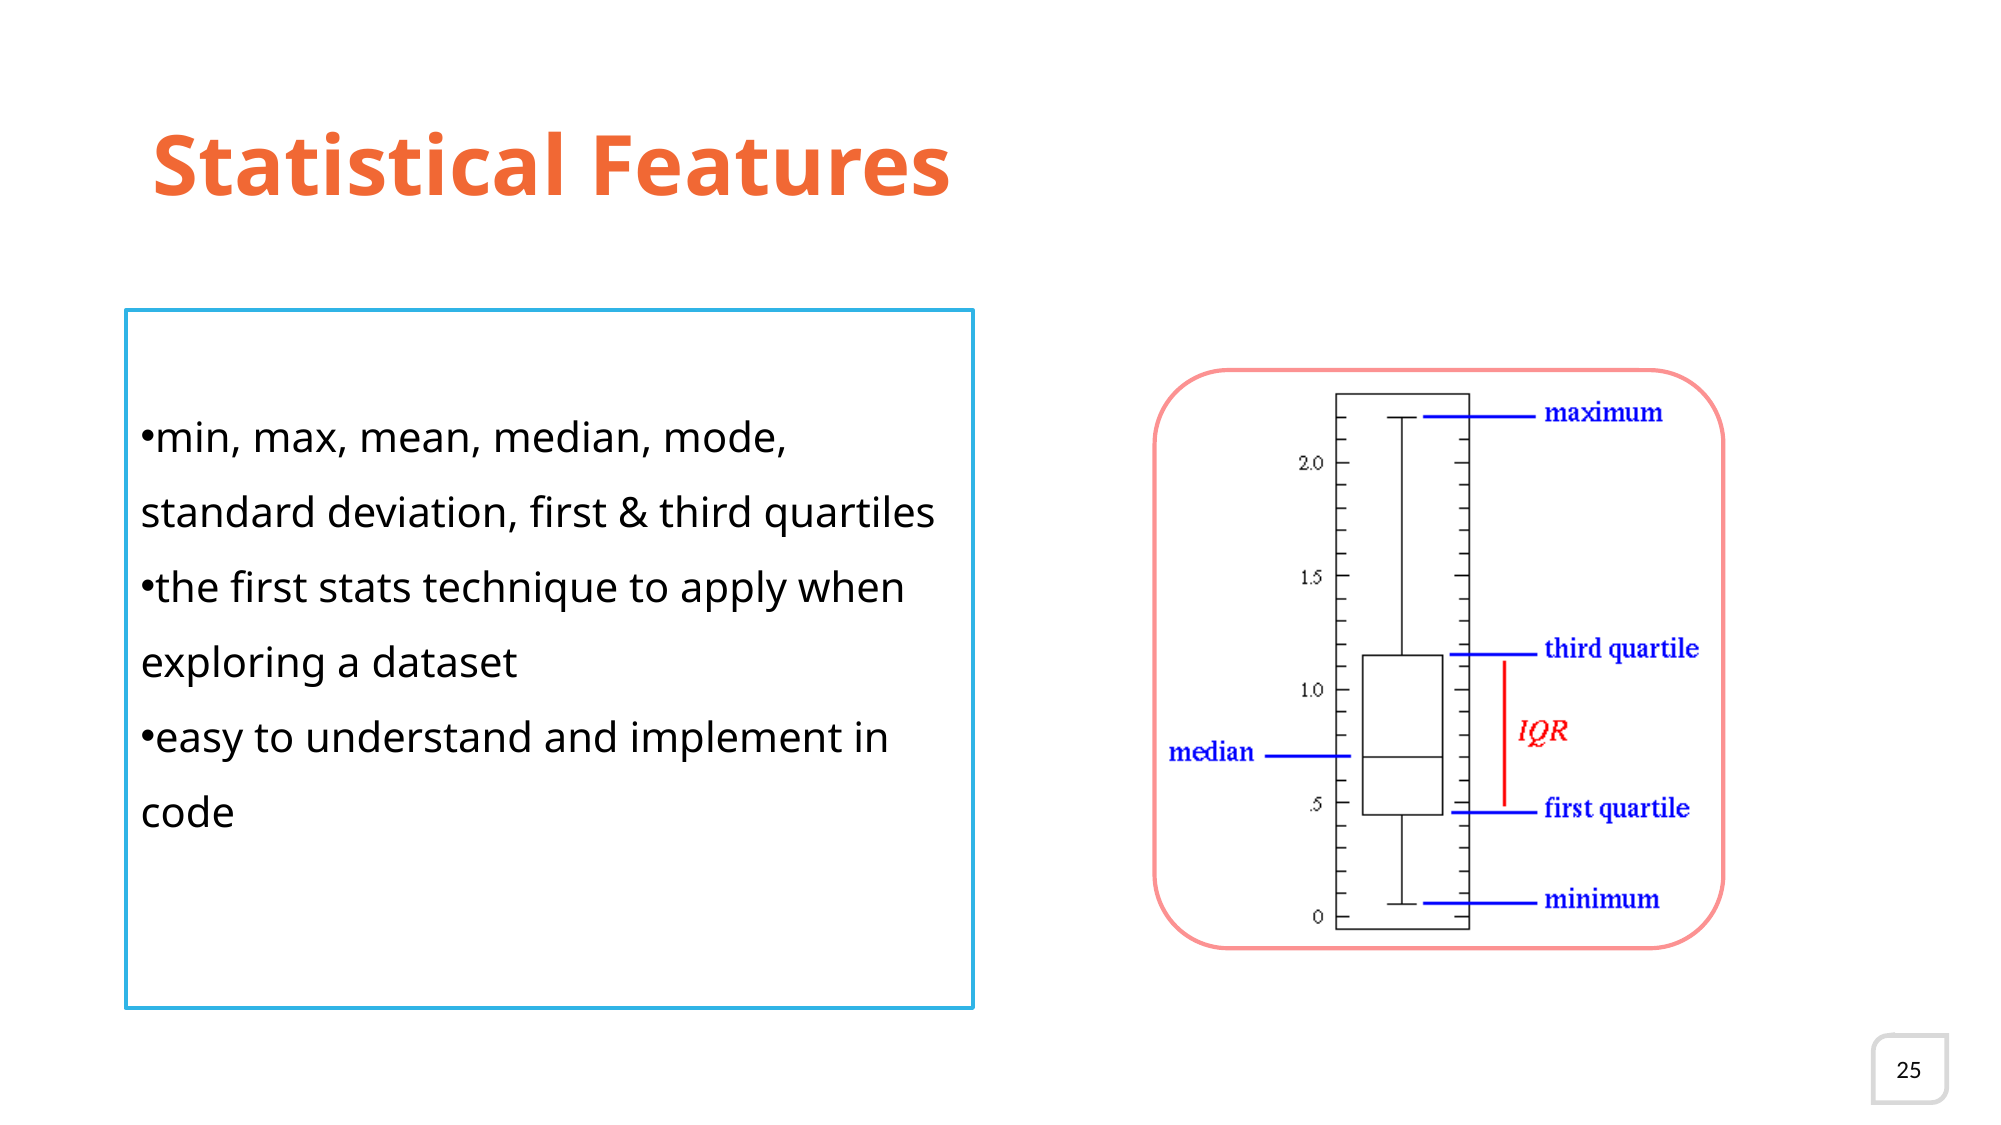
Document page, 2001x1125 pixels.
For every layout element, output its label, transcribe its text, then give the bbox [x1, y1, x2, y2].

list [1154, 370, 1724, 949]
list min, max, mean, median, mode, standard deviation, first & third quartiles the first stats technique to apply when exploring a dataset easy to understand and implement in code [124, 308, 975, 1010]
slide_number 25 [1871, 1035, 1947, 1103]
title Statistical Features [137, 59, 1863, 278]
